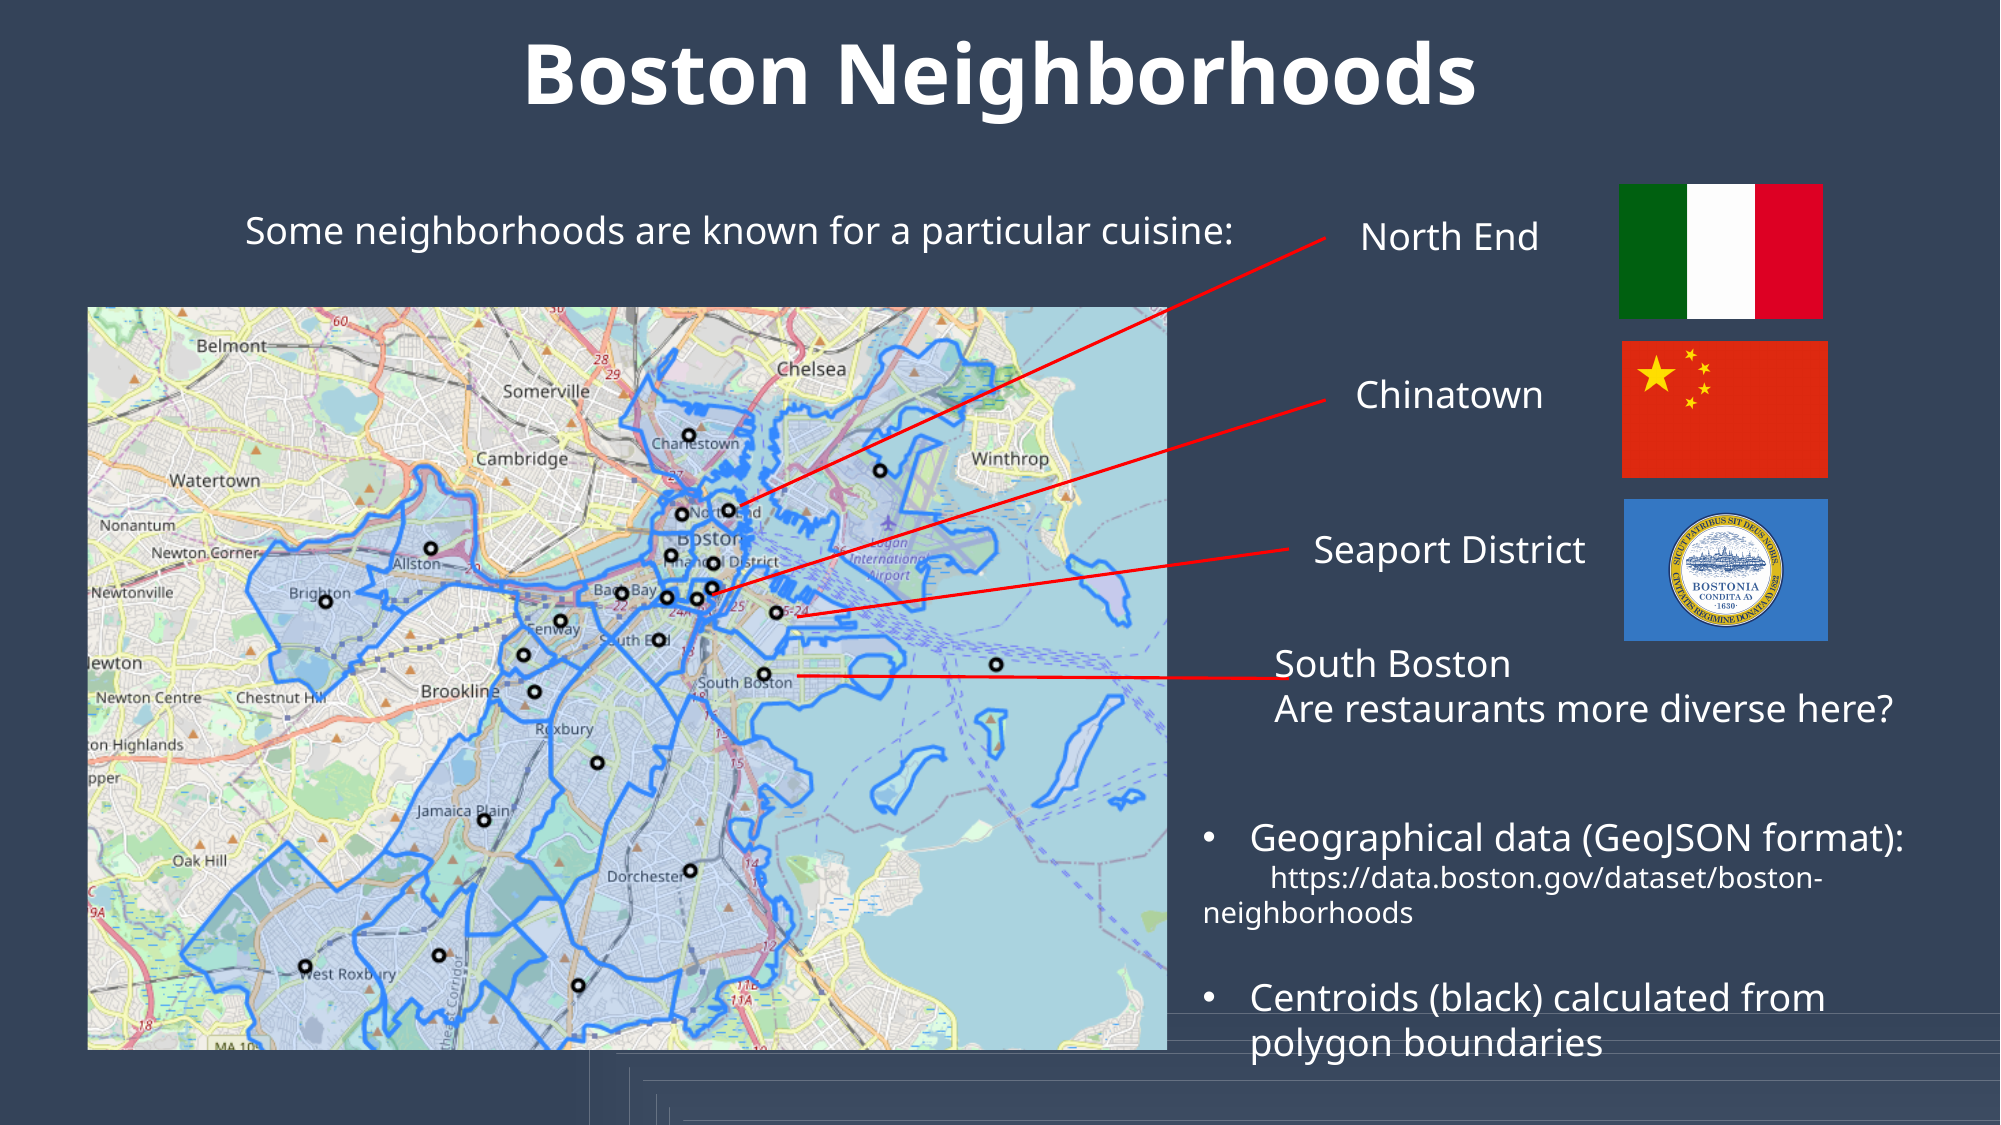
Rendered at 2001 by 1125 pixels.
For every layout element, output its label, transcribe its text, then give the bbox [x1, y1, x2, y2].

title Boston Neighborhoods [19, 9, 1981, 146]
picture [87, 306, 1168, 1050]
picture [1622, 341, 1828, 478]
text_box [712, 399, 1326, 596]
text_box Chinatown [1340, 363, 1560, 424]
text_box South Boston Are restaurants more diverse here? [1259, 633, 1909, 738]
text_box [796, 675, 1289, 679]
picture [1624, 499, 1828, 641]
text_box Some neighborhoods are known for a particular cuisine: [230, 199, 1250, 260]
text_box Seaport District [1326, 518, 1602, 579]
text_box North End [1345, 205, 1555, 266]
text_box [739, 237, 1326, 399]
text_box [796, 548, 1289, 617]
picture [1619, 183, 1823, 319]
text_box Geographical data (GeoJSON format): https://data.boston.gov/dataset/boston-neighborhoods Centroids (black) calculated from polygon boundaries [1188, 806, 1981, 1072]
